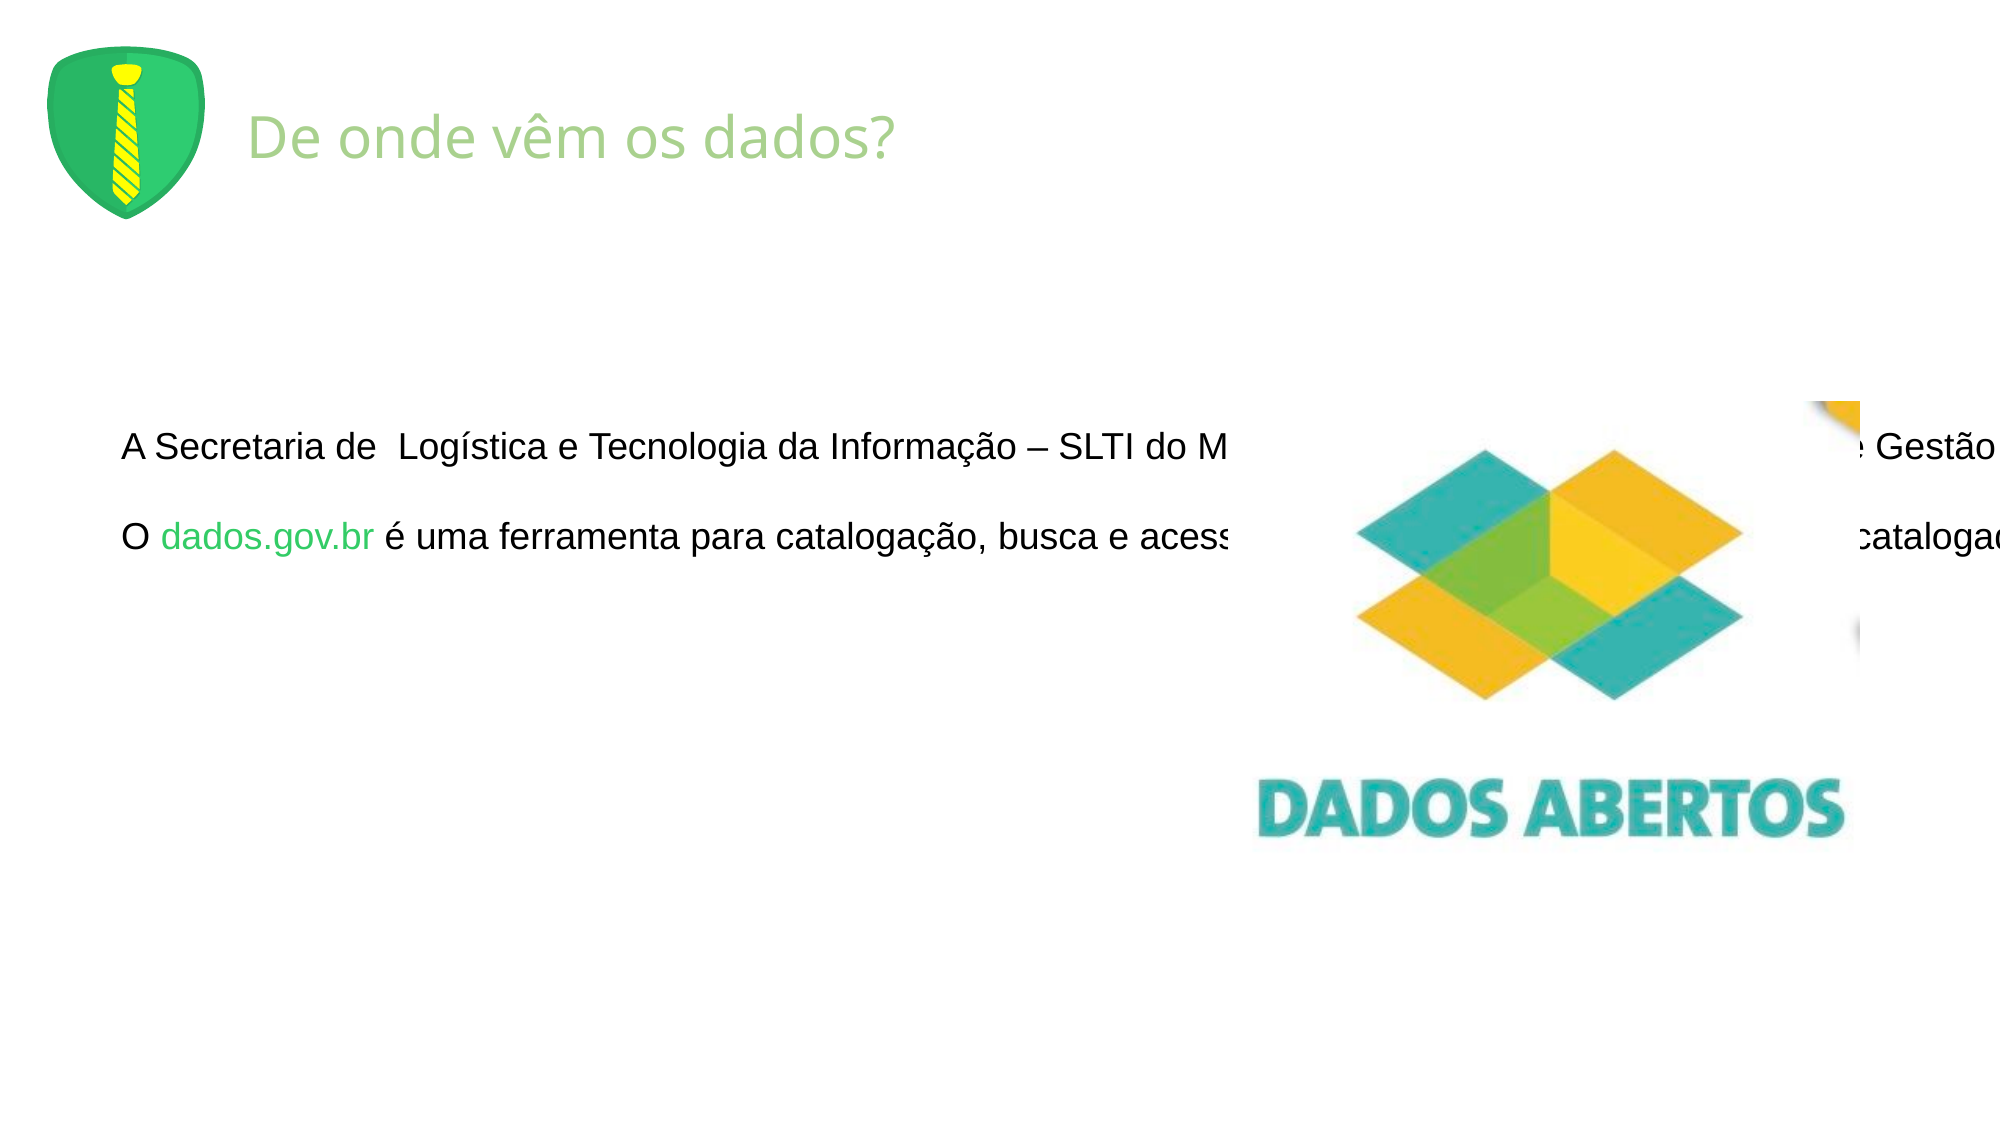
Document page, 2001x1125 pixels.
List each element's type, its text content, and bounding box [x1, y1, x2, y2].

picture [1228, 401, 1860, 896]
picture [43, 41, 209, 223]
text_box [0, 334, 524, 485]
text_box A Secretaria de Logística e Tecnologia da Informação – SLTI do Ministério do Planejameto, Orçamento e Gestão fornece, mantem e administra o serviço web dados.gov.br (Portal Brasileiro de Dados Abertos) que disponibiliza acesso aos dados abertos Governamentais do Brasil O dados.gov.br é uma ferramenta para catalogação, busca e acesso a dados abertos. Nele deverão ser catalogados todos os dados públicos do governo brasileiro. Cada órgão ou entidade será responsável pela catalogação e manutenção dos seus próprios registros de conjuntos de dados que publica. [106, 414, 1181, 934]
text_box De onde vêm os dados? [232, 93, 1760, 248]
